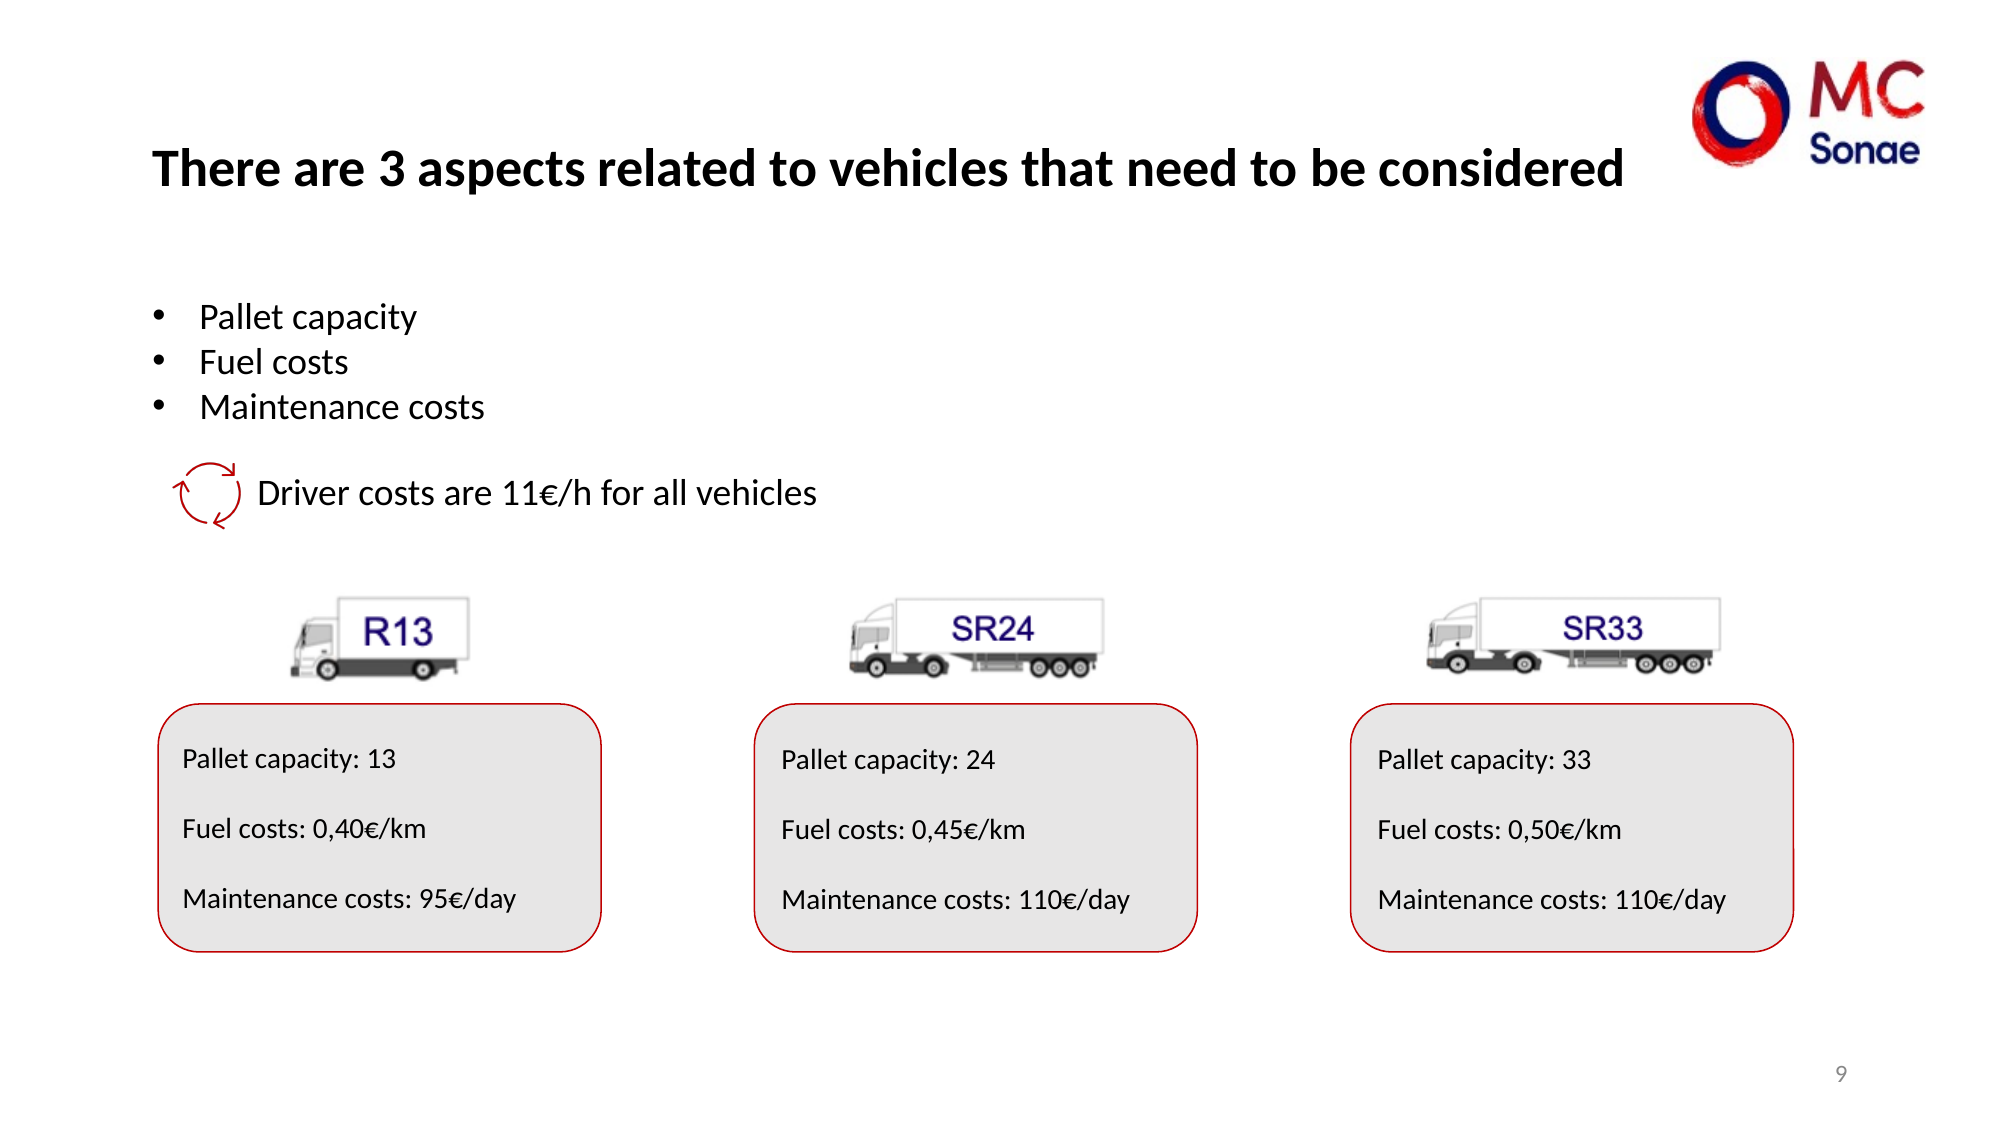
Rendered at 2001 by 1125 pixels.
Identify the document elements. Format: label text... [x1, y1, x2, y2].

text_box Pallet capacity: 24 Fuel costs: 0,45€/km Maintenance costs: 110€/day [754, 703, 1198, 952]
title There are 3 aspects related to vehicles that need to be considered [137, 59, 1863, 278]
picture [280, 585, 479, 687]
text_box [158, 703, 602, 952]
picture [157, 443, 259, 545]
slide_number ‹#› [1412, 1042, 1863, 1103]
text_box Pallet capacity: 33 Fuel costs: 0,50€/km Maintenance costs: 110€/day [1350, 703, 1794, 952]
text_box Pallet capacity: 13 Fuel costs: 0,40€/km Maintenance costs: 95€/day [167, 724, 593, 930]
text_box Driver costs are 11€/h for all vehicles [264, 452, 1339, 528]
text_box Pallet capacity Fuel costs Maintenance costs [137, 277, 1234, 443]
picture [835, 585, 1117, 687]
picture [1691, 57, 1926, 169]
picture [1414, 585, 1730, 687]
